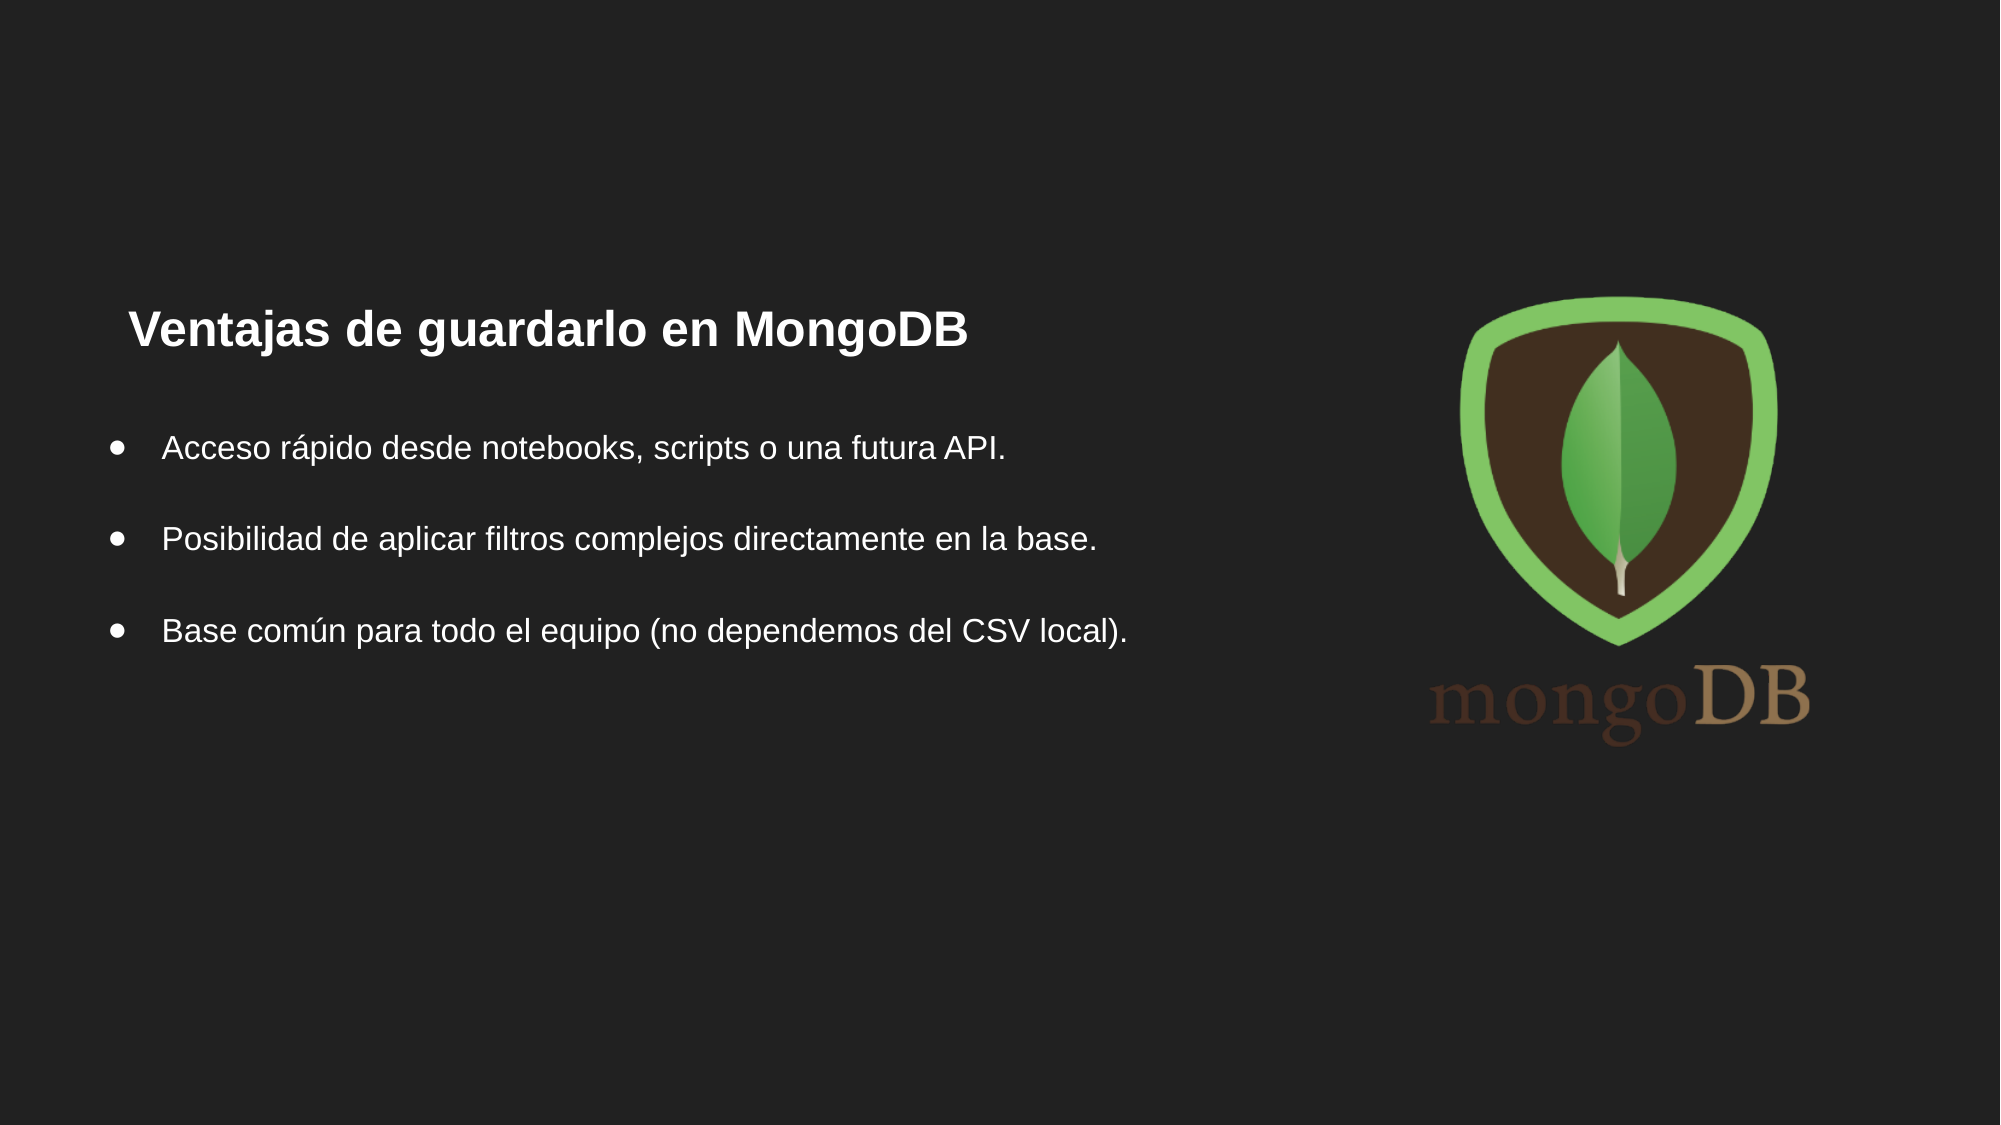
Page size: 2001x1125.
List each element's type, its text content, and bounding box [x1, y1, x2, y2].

title Ventajas de guardarlo en MongoDB [113, 287, 1237, 439]
picture [1369, 231, 1869, 816]
list Acceso rápido desde notebooks, scripts o una futura API. Posibilidad de aplicar filtros complejos directamente en la base. Base común para todo el equipo (no dependemos del CSV local). [71, 328, 1194, 720]
